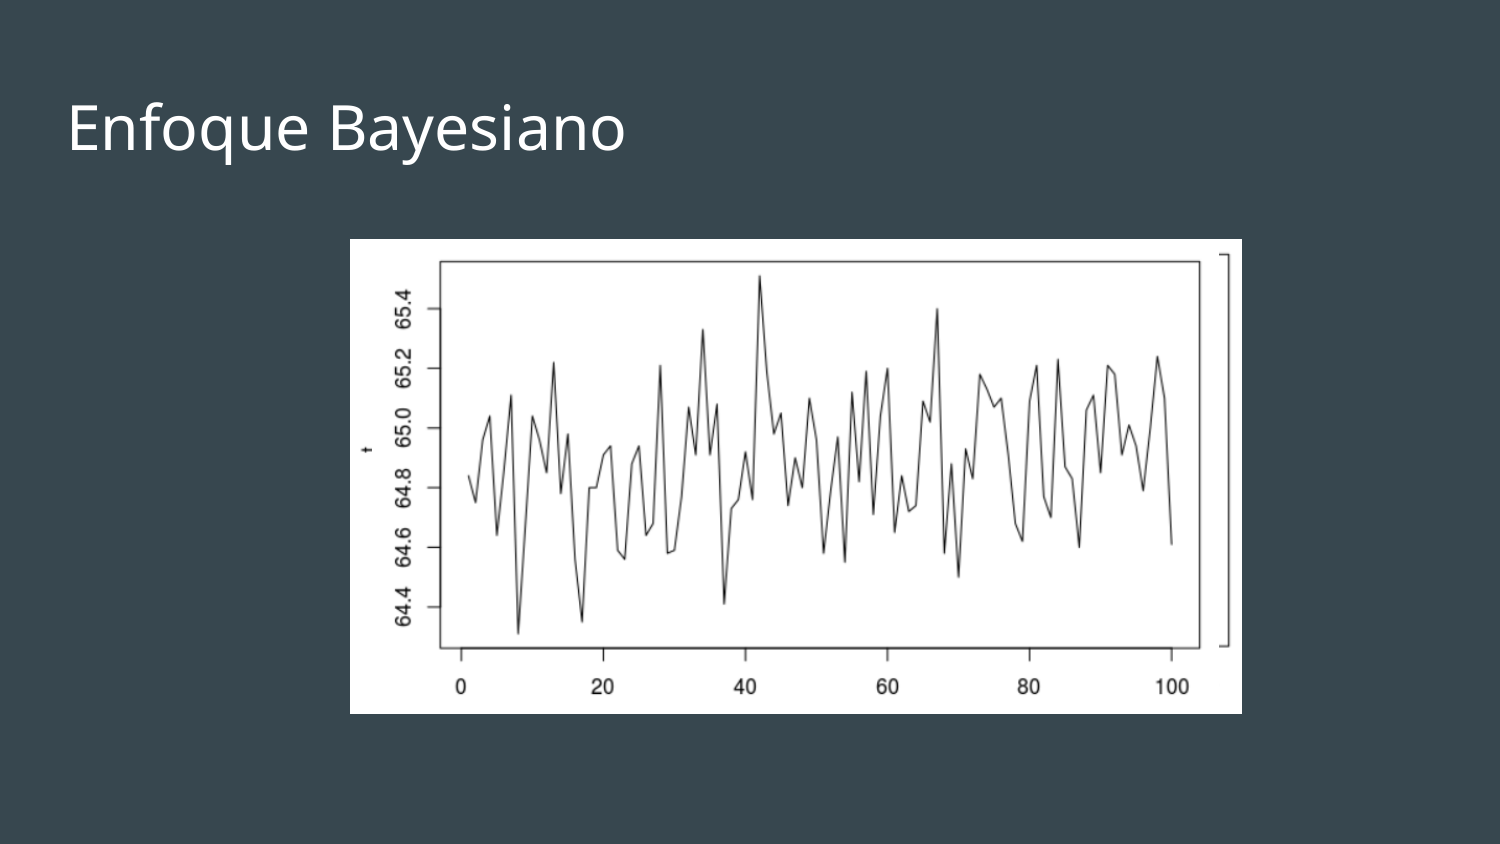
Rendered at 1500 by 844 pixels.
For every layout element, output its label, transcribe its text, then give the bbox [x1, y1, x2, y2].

picture [350, 239, 1242, 714]
title Enfoque Bayesiano [51, 72, 1449, 167]
